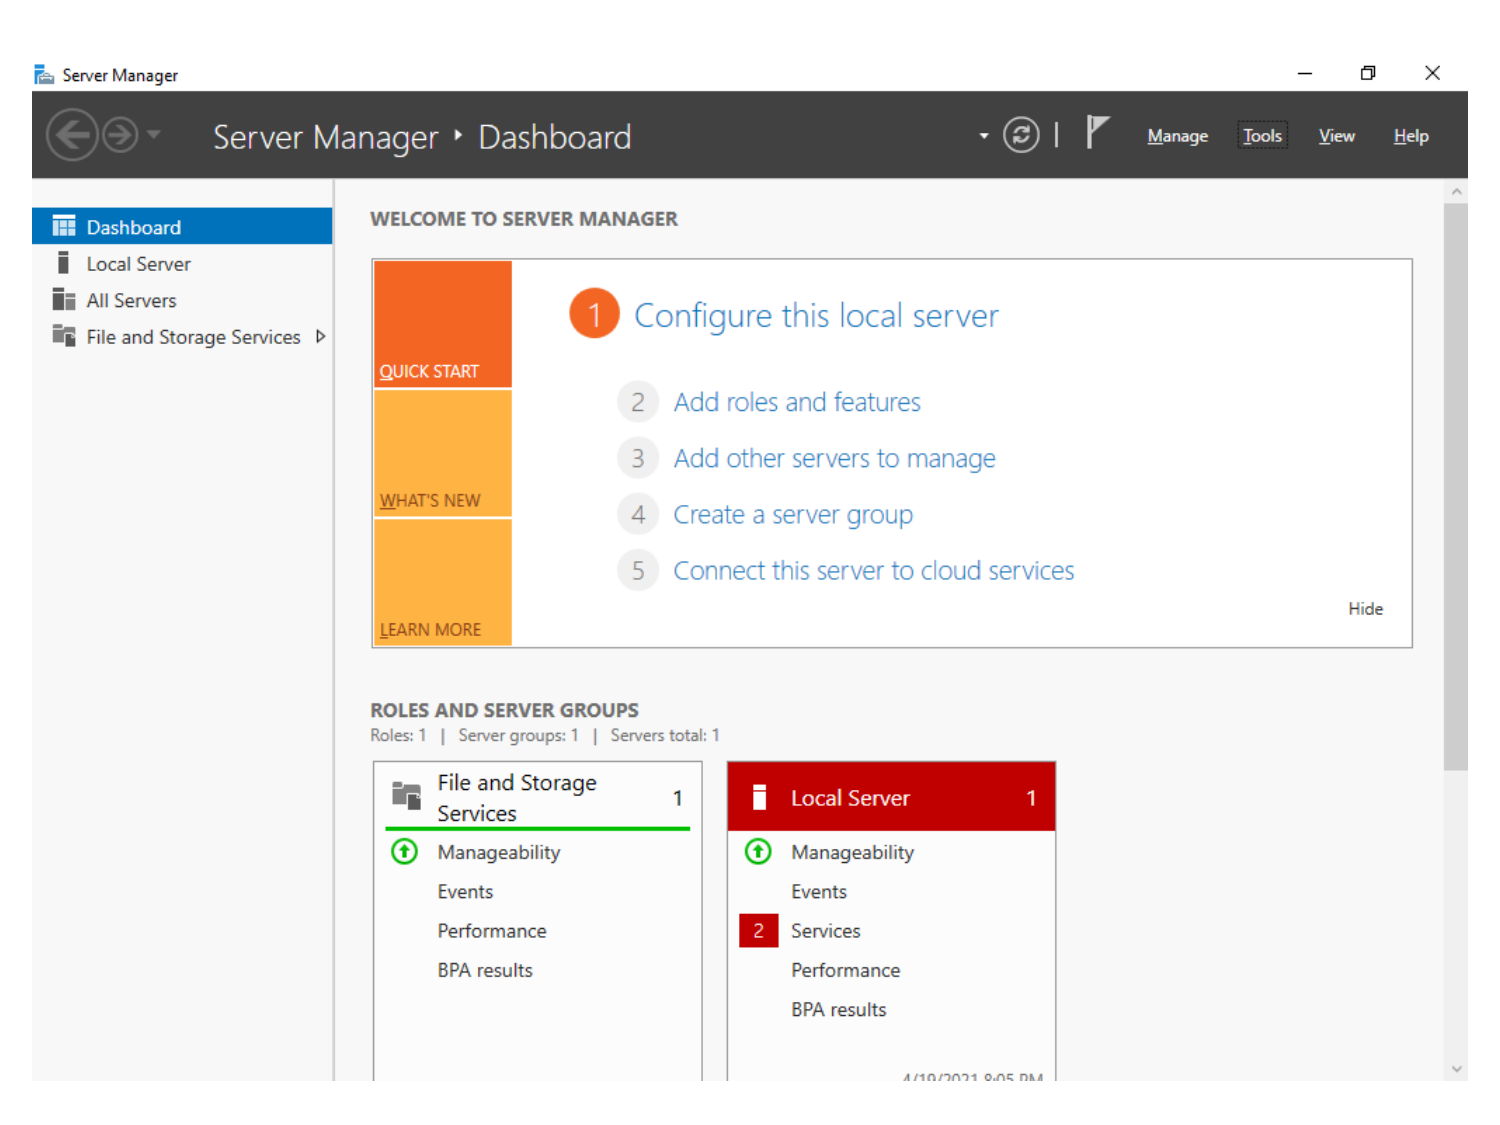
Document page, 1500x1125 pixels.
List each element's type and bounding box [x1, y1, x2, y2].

picture [32, 59, 1468, 1081]
